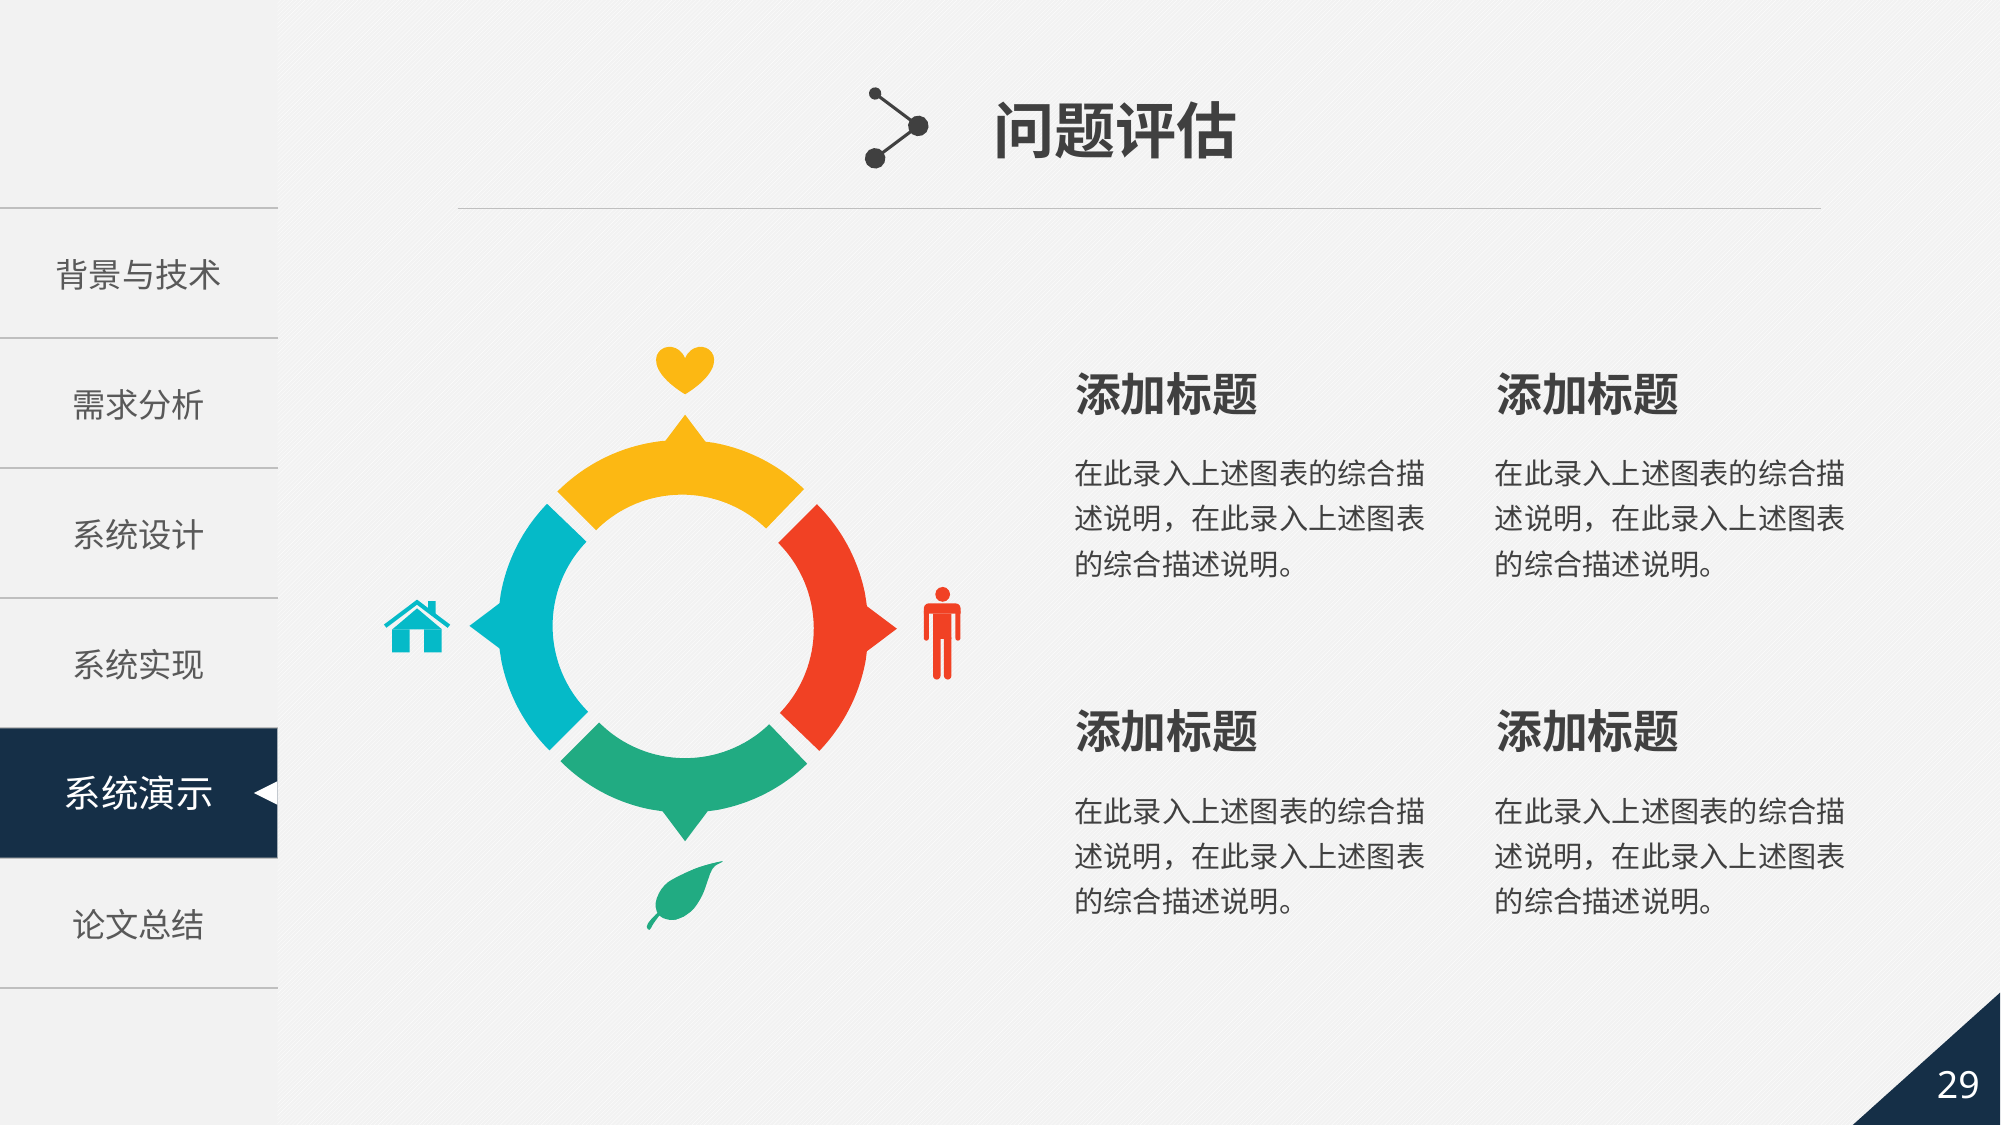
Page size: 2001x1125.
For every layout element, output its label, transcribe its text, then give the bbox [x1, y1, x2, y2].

text_box 添加标题 [1481, 357, 1695, 428]
text_box 在此录入上述图表的综合描述说明，在此录入上述图表的综合描述说明。 [1059, 437, 1456, 589]
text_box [380, 601, 454, 653]
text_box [646, 861, 724, 930]
text_box 问题评估 [979, 84, 1254, 173]
text_box [655, 345, 716, 396]
text_box [555, 412, 806, 532]
text_box 在此录入上述图表的综合描述说明，在此录入上述图表的综合描述说明。 [1480, 774, 1874, 927]
text_box 添加标题 [1481, 695, 1695, 766]
text_box 在此录入上述图表的综合描述说明，在此录入上述图表的综合描述说明。 [1059, 774, 1456, 927]
text_box [467, 502, 590, 752]
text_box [923, 586, 961, 680]
text_box 添加标题 [1060, 357, 1274, 428]
text_box 在此录入上述图表的综合描述说明，在此录入上述图表的综合描述说明。 [1480, 437, 1874, 589]
text_box [776, 502, 899, 753]
text_box 添加标题 [1060, 695, 1274, 766]
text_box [875, 93, 919, 159]
text_box [559, 721, 809, 843]
